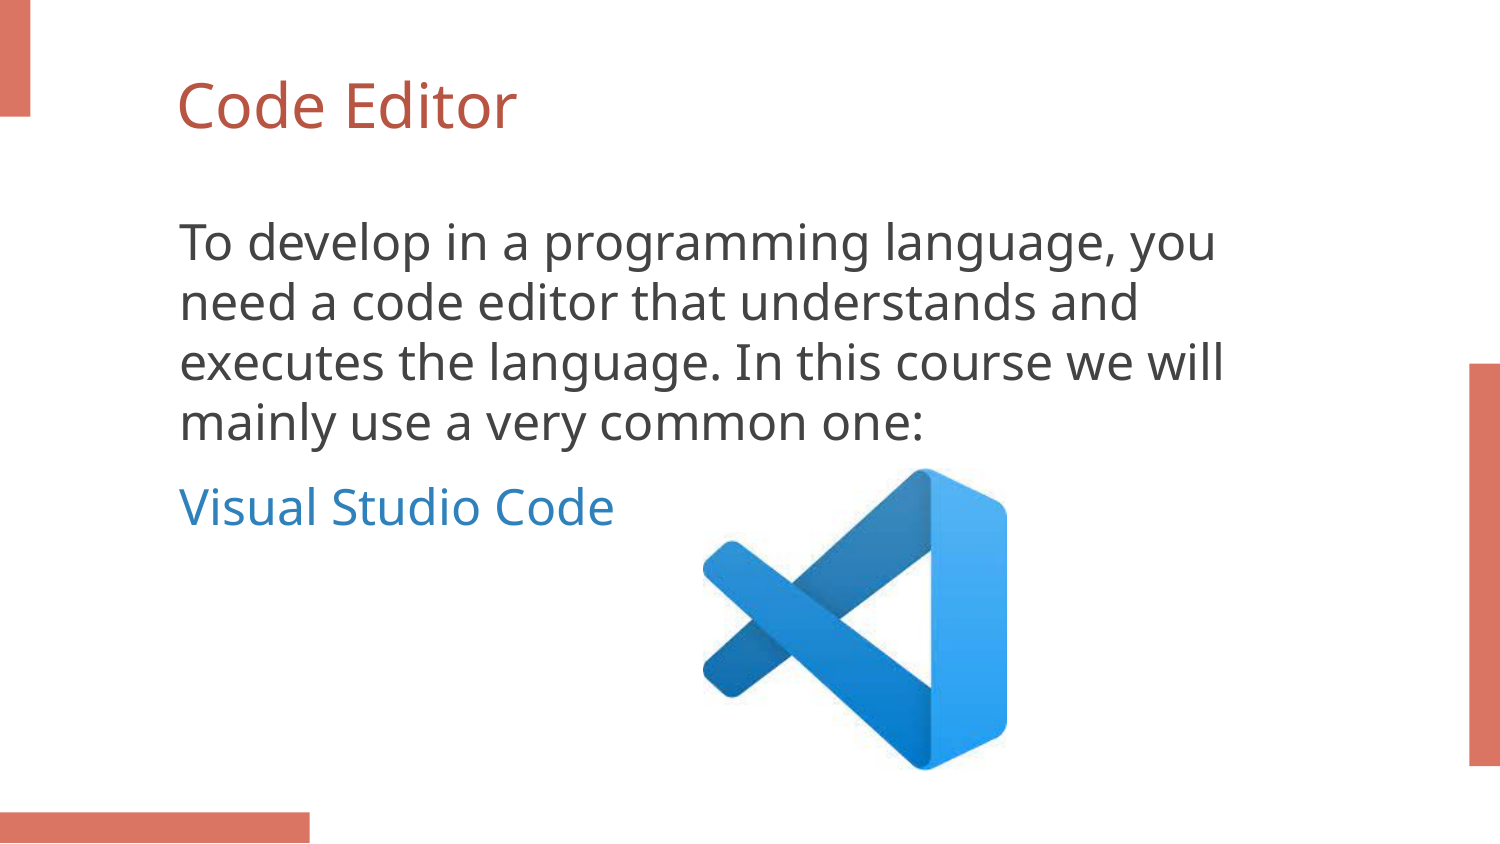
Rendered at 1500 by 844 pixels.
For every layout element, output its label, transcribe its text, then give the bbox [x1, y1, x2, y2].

subtitle To develop in a programming language, you need a code editor that understands and executes the language. In this course we will mainly use a very common one: Visual Studio Code [164, 195, 1336, 743]
picture [703, 468, 1007, 772]
list Code Editor [0, 62, 733, 146]
